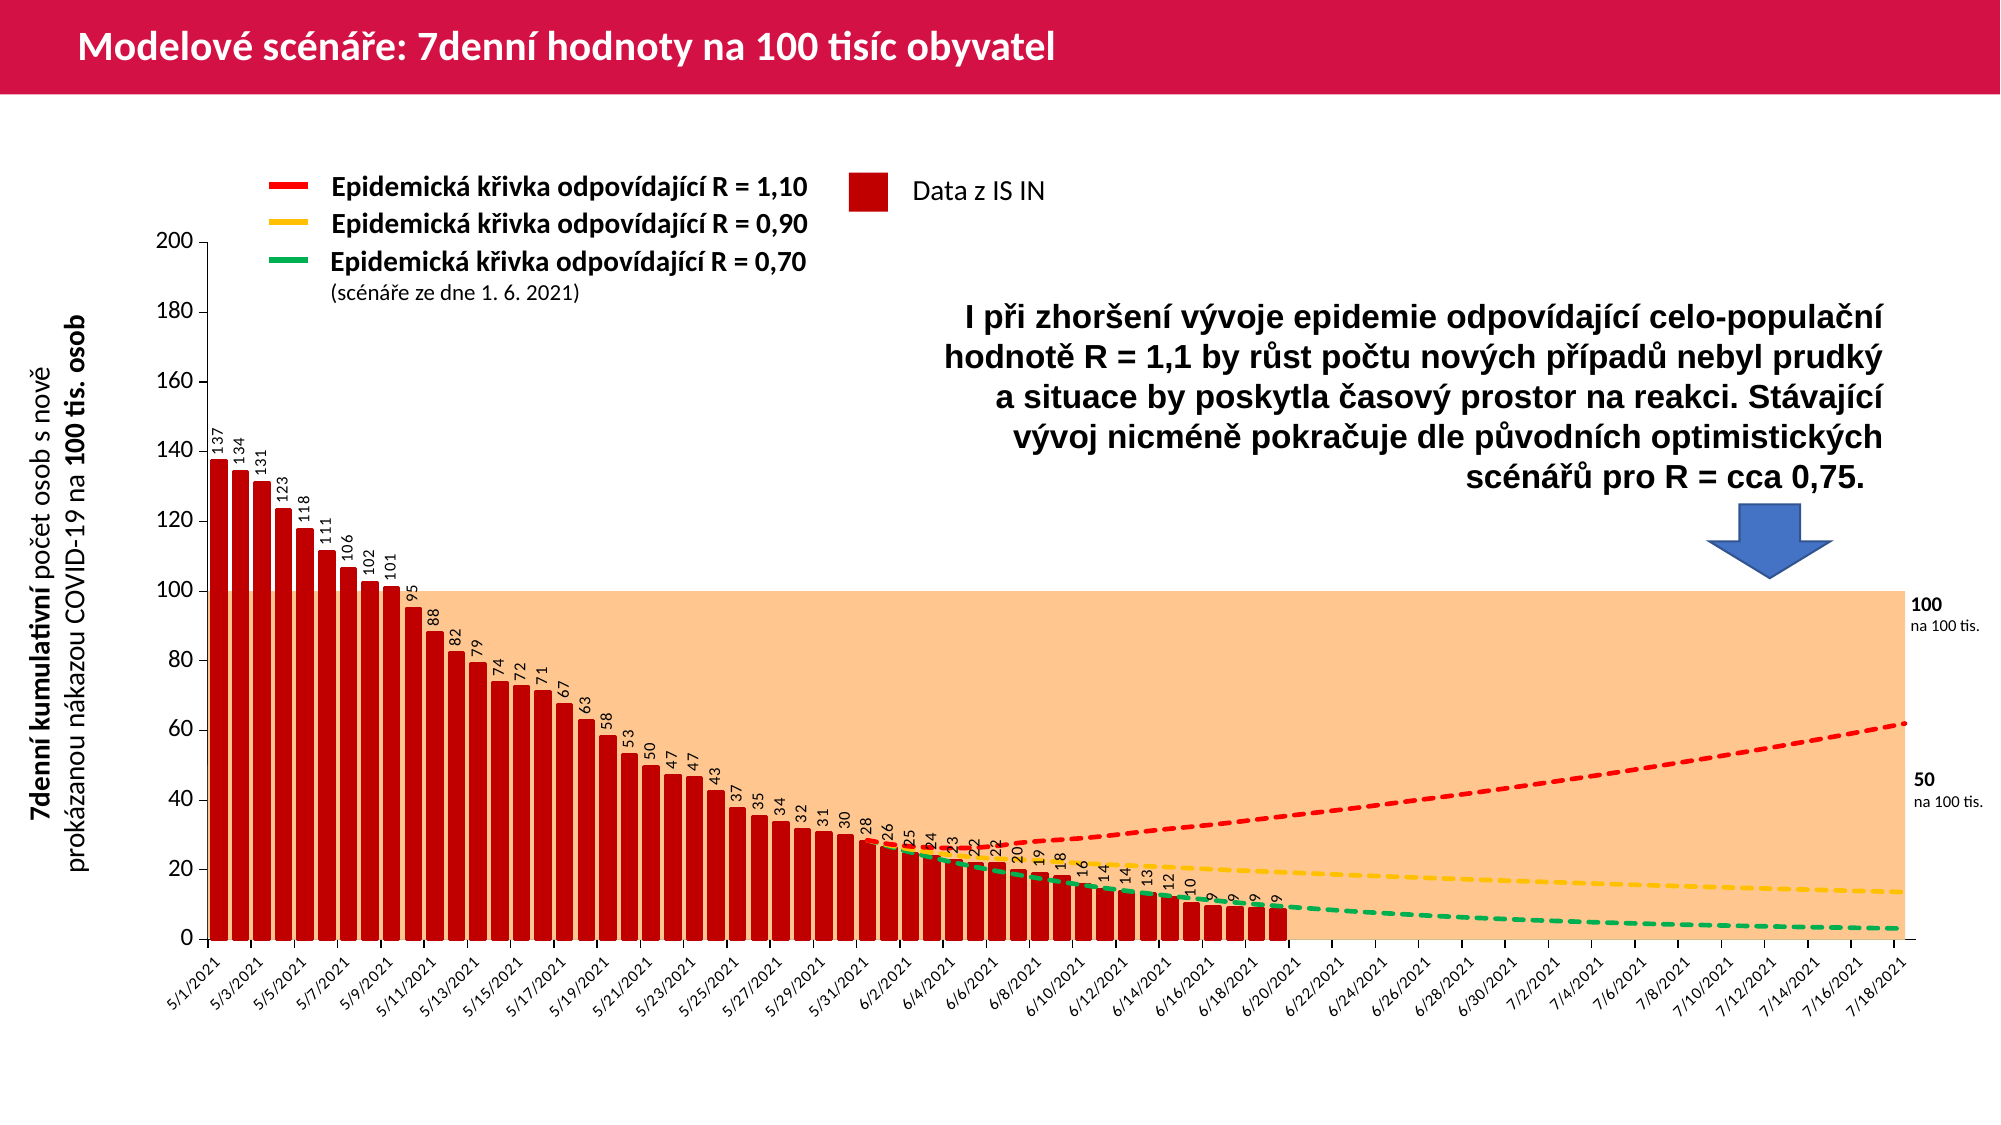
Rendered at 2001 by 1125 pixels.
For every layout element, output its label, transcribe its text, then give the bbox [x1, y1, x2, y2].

text_box 7denní kumulativní počet osob s nově prokázanou nákazou COVID-19 na 100 tis. osob [12, 295, 91, 893]
title Modelové scénáře: 7denní hodnoty na 100 tisíc obyvatel [62, 0, 1277, 95]
text_box 50 na 100 tis. [1954, 758, 2000, 818]
text_box 100 na 100 tis. [1954, 582, 2000, 643]
chart [91, 142, 1954, 1120]
